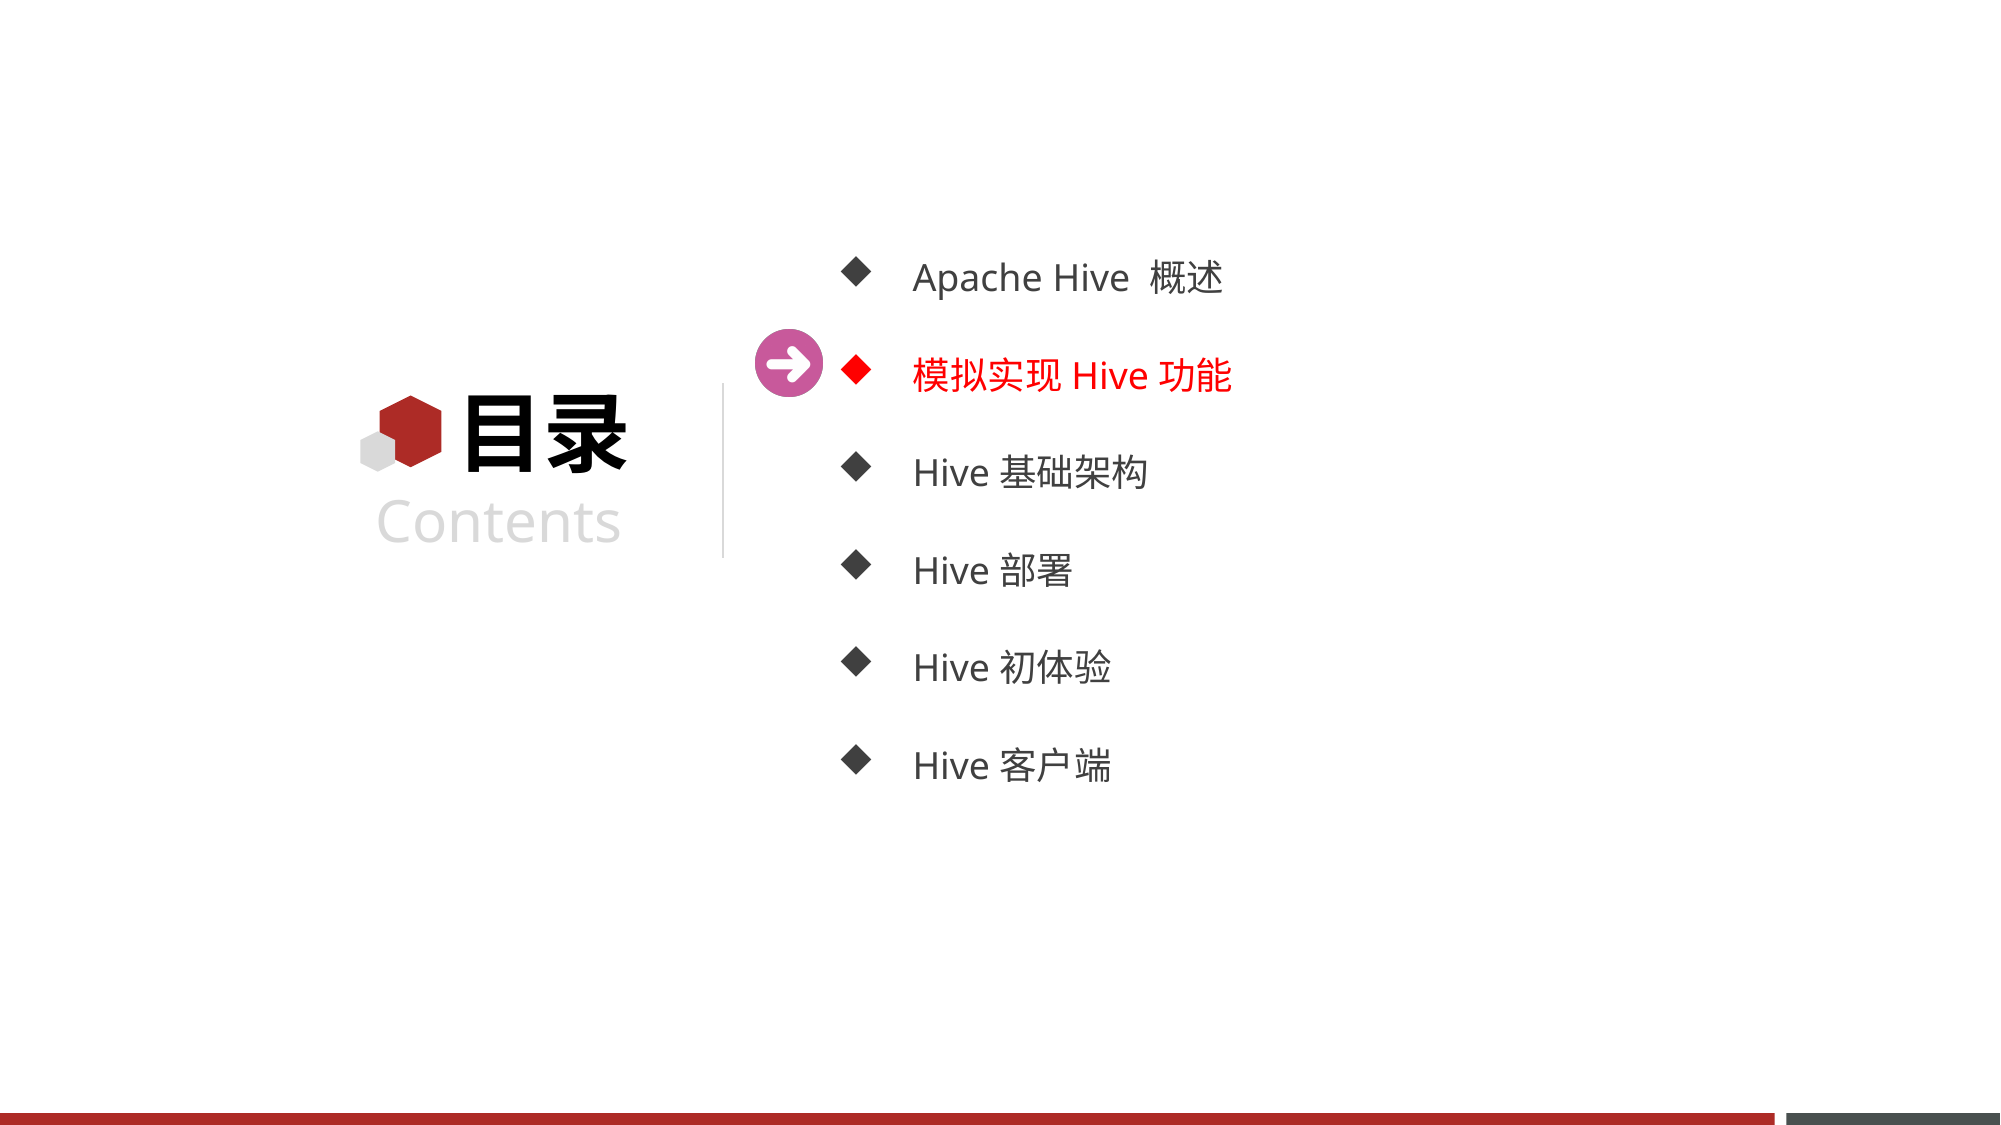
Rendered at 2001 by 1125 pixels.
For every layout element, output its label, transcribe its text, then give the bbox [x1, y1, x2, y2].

picture [755, 329, 823, 397]
list Apache Hive 概述 模拟实现Hive功能 Hive基础架构 Hive部署 Hive初体验 Hive客户端 [822, 149, 1803, 848]
